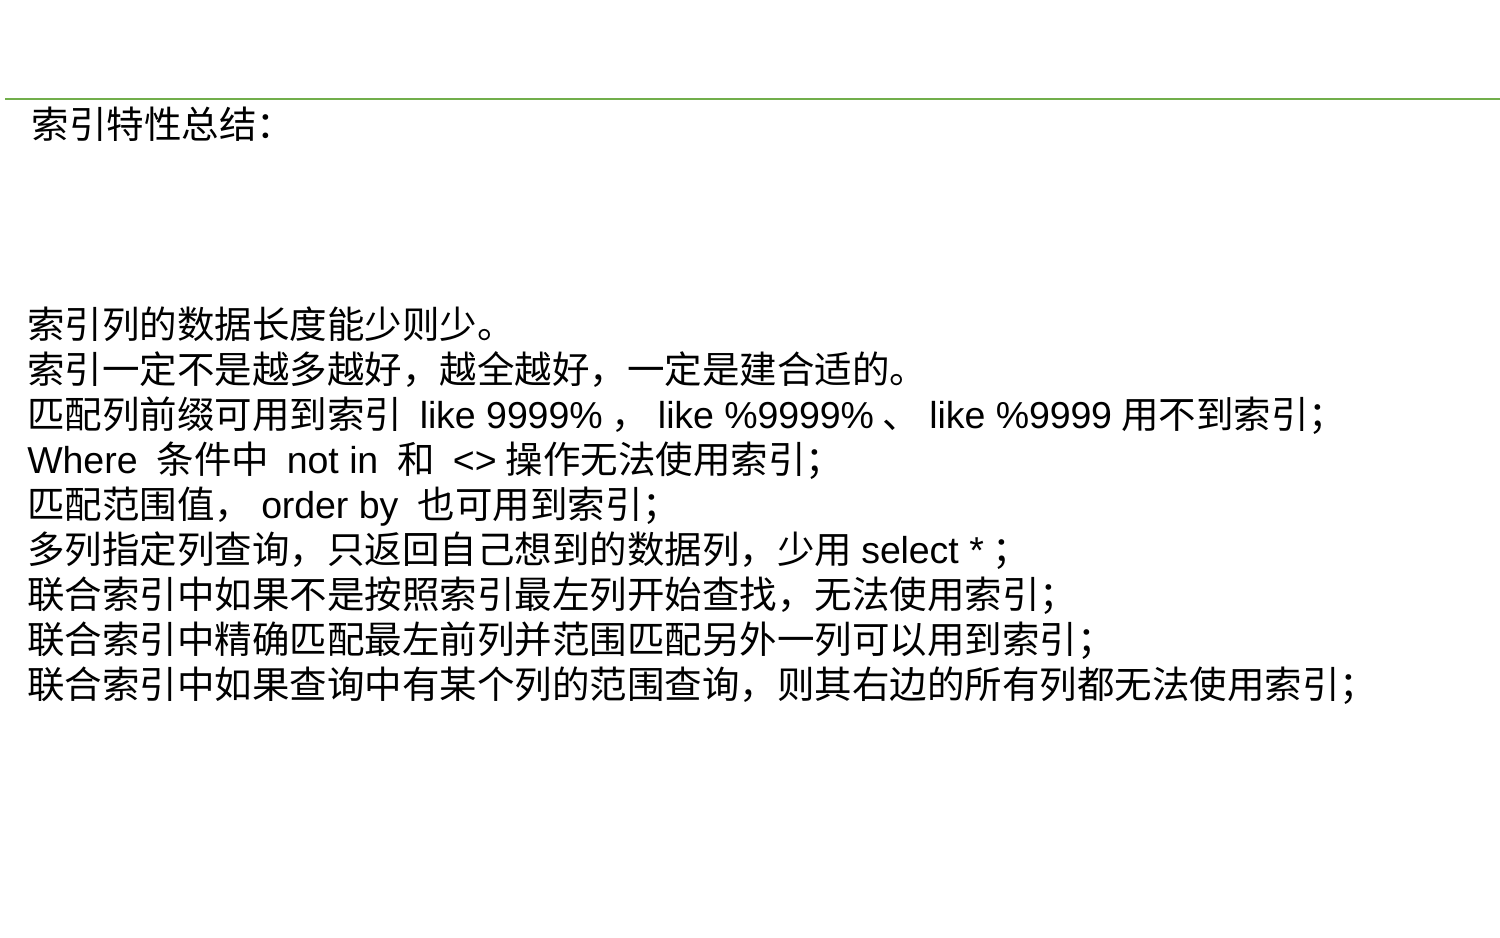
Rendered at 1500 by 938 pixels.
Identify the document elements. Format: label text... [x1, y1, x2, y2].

text_box 索引特性总结： [16, 93, 310, 154]
text_box 索引列的数据长度能少则少。 索引一定不是越多越好，越全越好，一定是建合适的。 匹配列前缀可用到索引 like 9999%，like %9999%、like %9999用不到索引； Where 条件中 not in 和 <>操作无法使用索引； 匹配范围值，order by 也可用到索引； 多列指定列查询，只返回自己想到的数据列，少用select *； 联合索引中如果不是按照索引最左列开始查找，无法使用索引； 联合索引中精确匹配最左前列并范围匹配另外一列可以用到索引； 联合索引中如果查询中有某个列的范围查询，则其右边的所有列都无法使用索引； [12, 293, 1425, 714]
